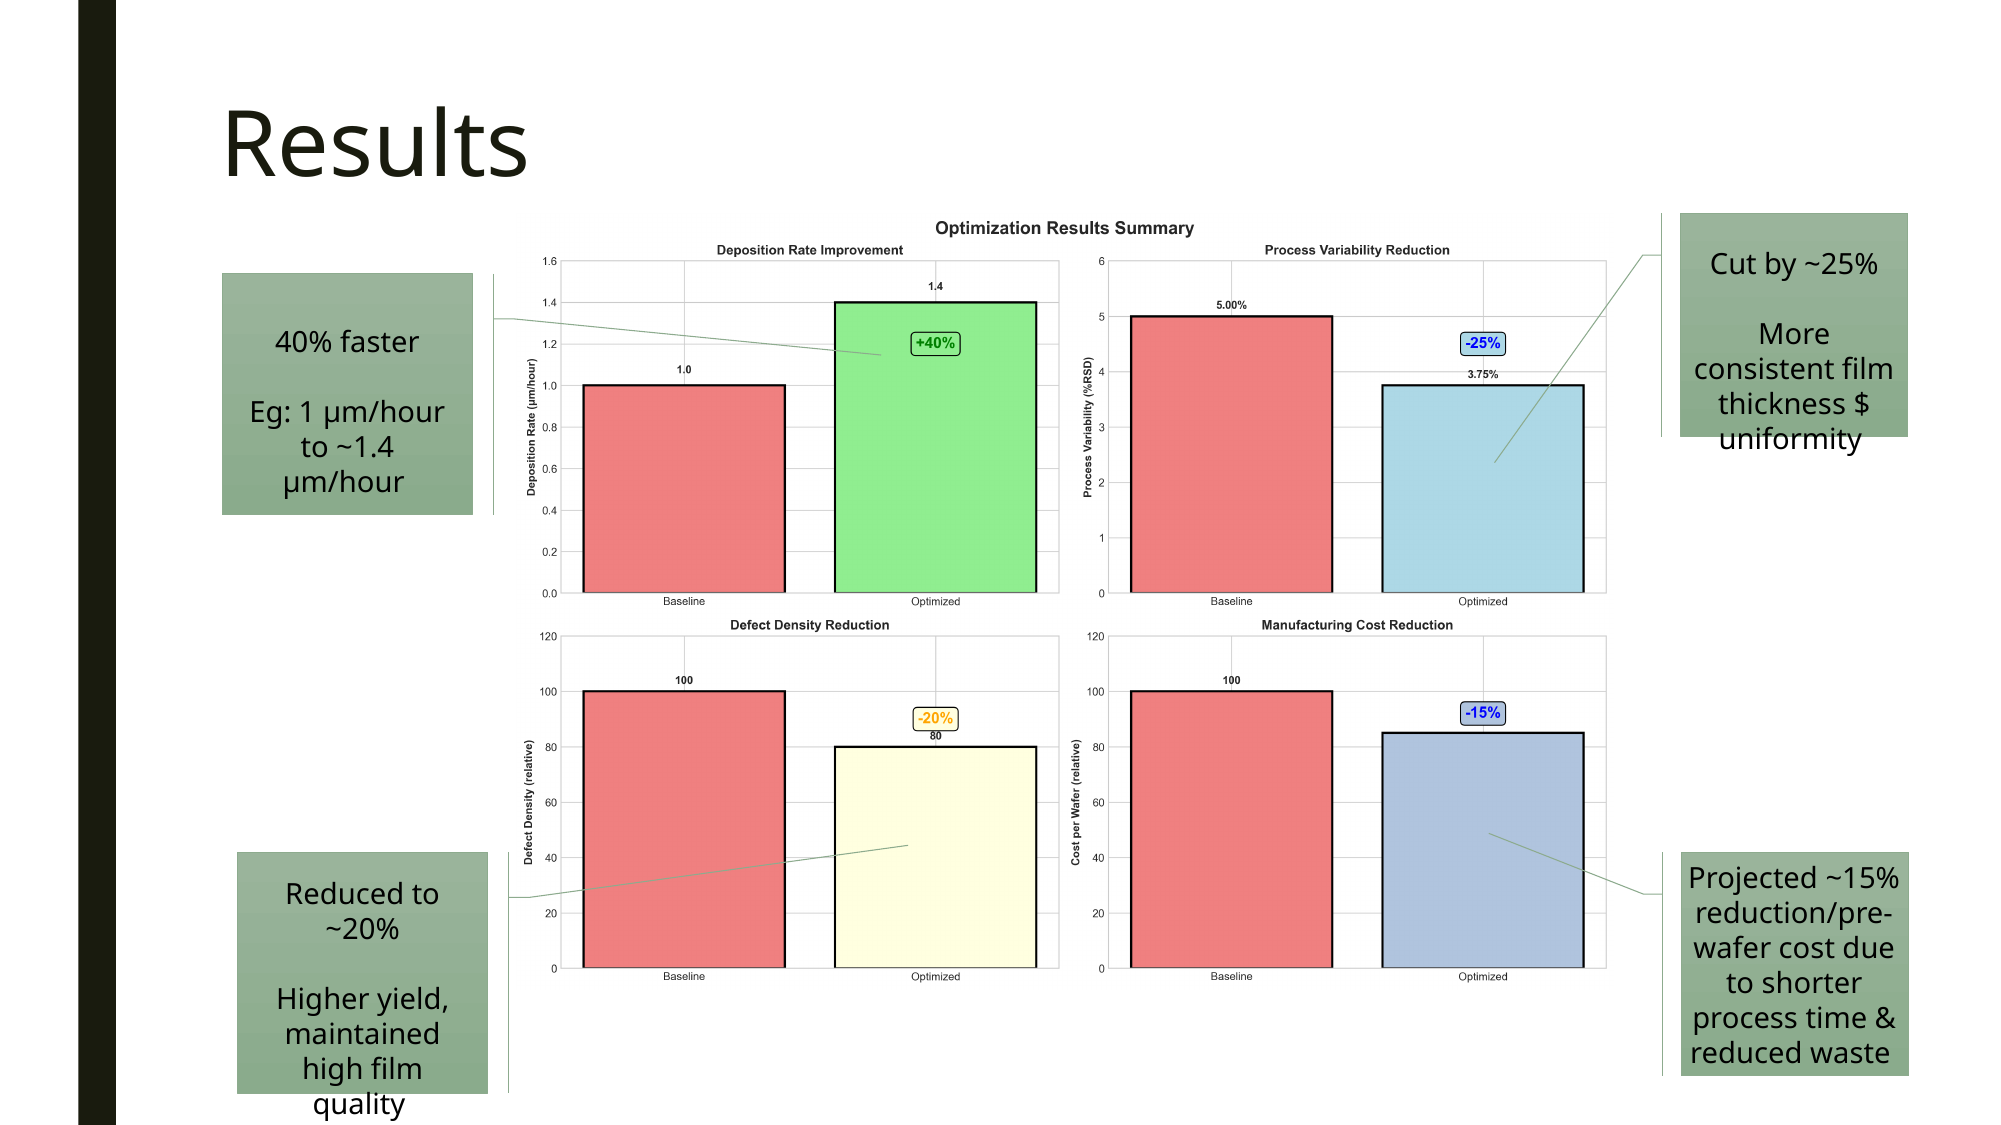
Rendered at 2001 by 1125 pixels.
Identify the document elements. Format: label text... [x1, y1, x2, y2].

text_box [222, 506, 473, 515]
text_box Cut by ~25% More consistent film thickness $ uniformity [1669, 237, 1920, 463]
text_box Projected ~15% reduction/pre-wafer cost due to shorter process time & reduced waste [1669, 852, 1920, 1077]
title Results [205, 90, 1477, 214]
text_box [1680, 213, 1908, 237]
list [516, 213, 1614, 990]
text_box [237, 852, 488, 867]
text_box Reduced to ~20% Higher yield, maintained high film quality [237, 867, 488, 1125]
text_box 40% faster Eg: 1 µm/hour to ~1.4 µm/hour [222, 316, 473, 506]
text_box [222, 273, 473, 316]
